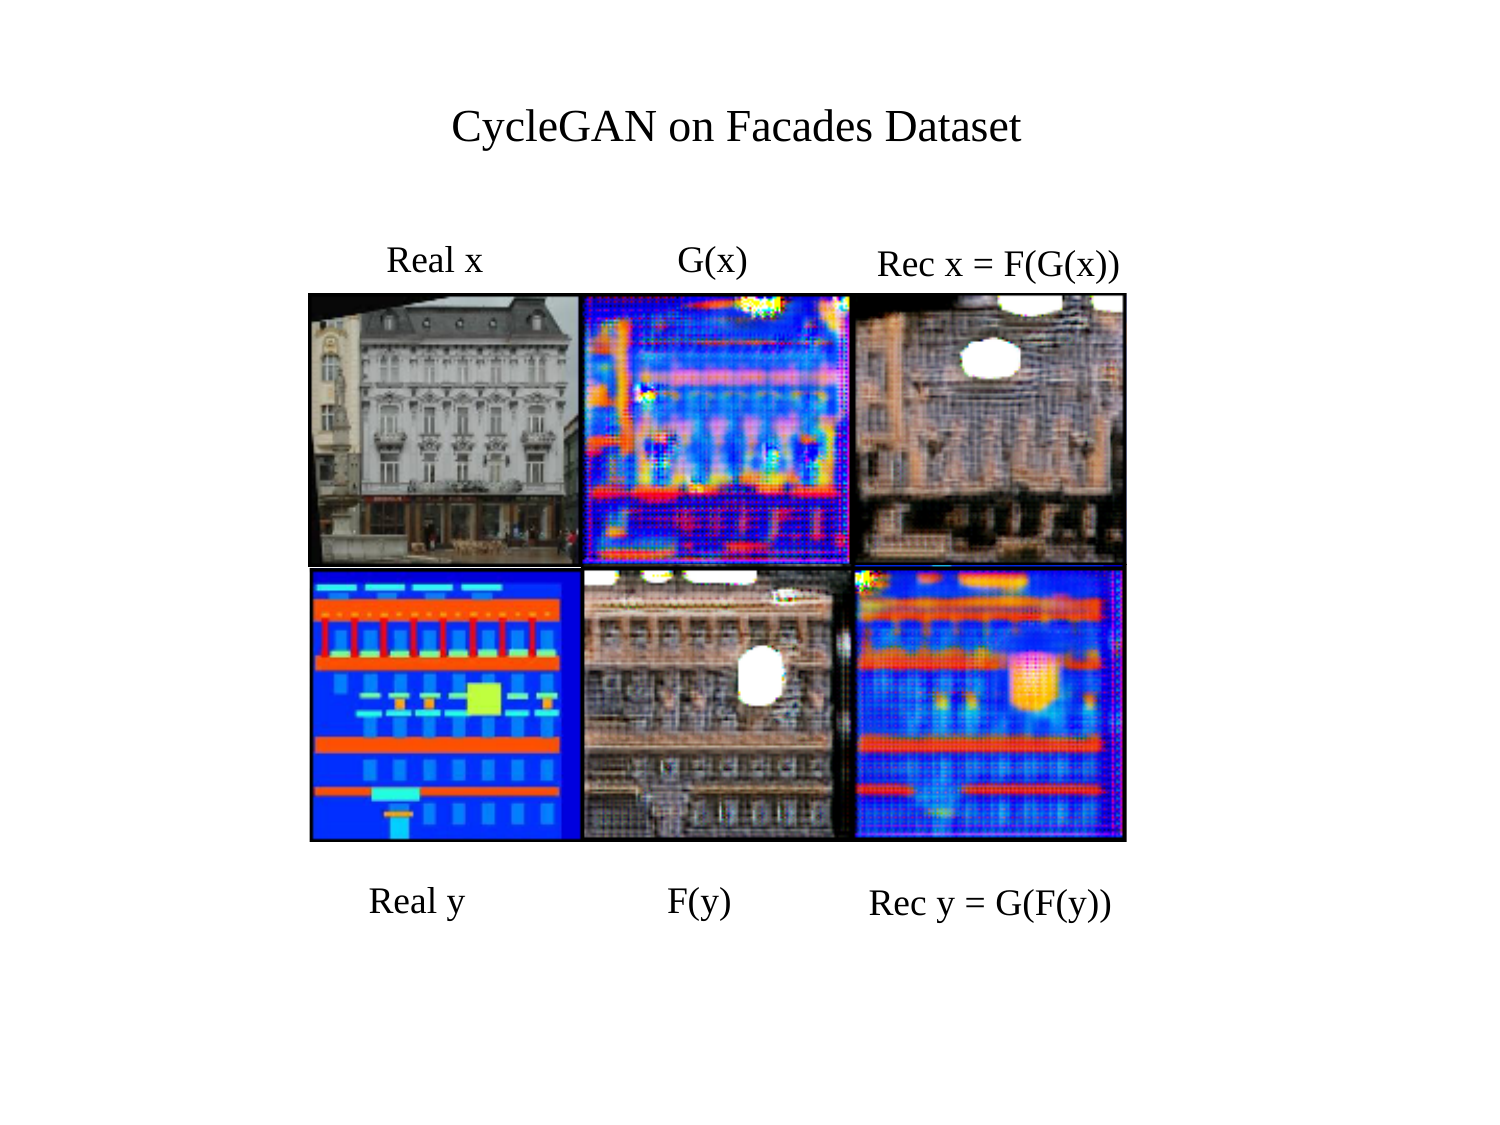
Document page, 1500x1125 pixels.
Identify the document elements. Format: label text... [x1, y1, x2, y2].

picture [307, 293, 353, 567]
picture [309, 293, 1127, 842]
text_box CycleGAN on Facades Dataset [436, 87, 1039, 158]
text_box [353, 227, 1180, 932]
